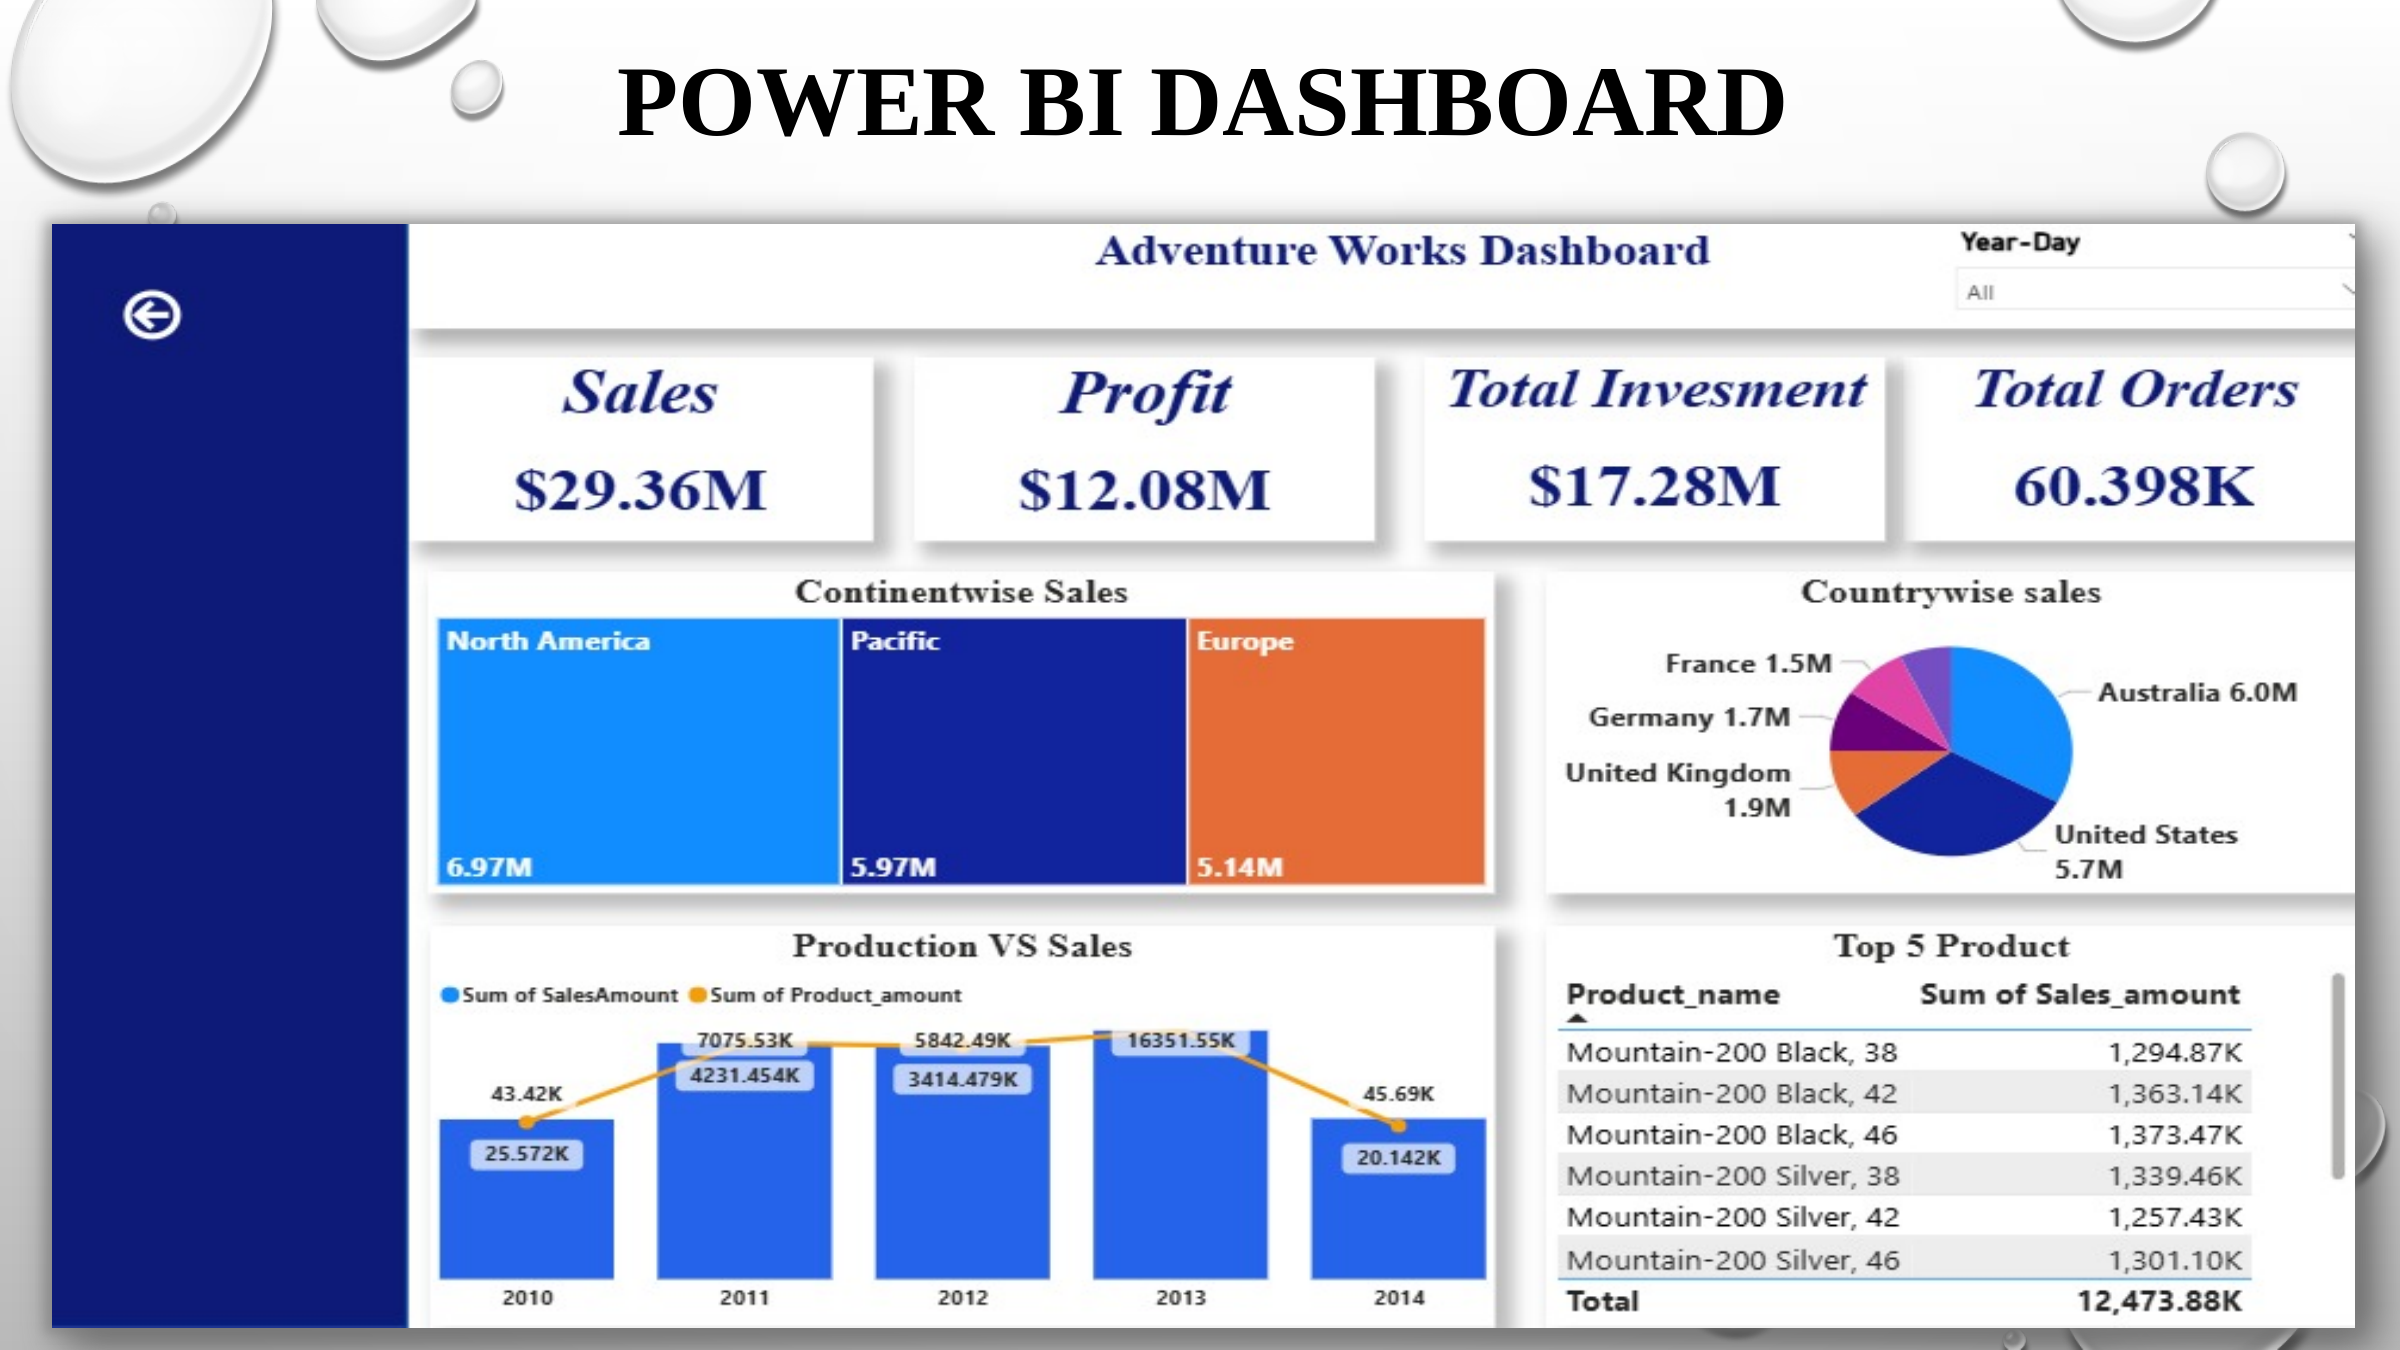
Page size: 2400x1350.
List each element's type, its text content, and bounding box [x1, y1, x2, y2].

title Power bi Dashboard [183, 31, 2224, 175]
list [52, 224, 2356, 1328]
picture [0, 0, 2400, 1350]
